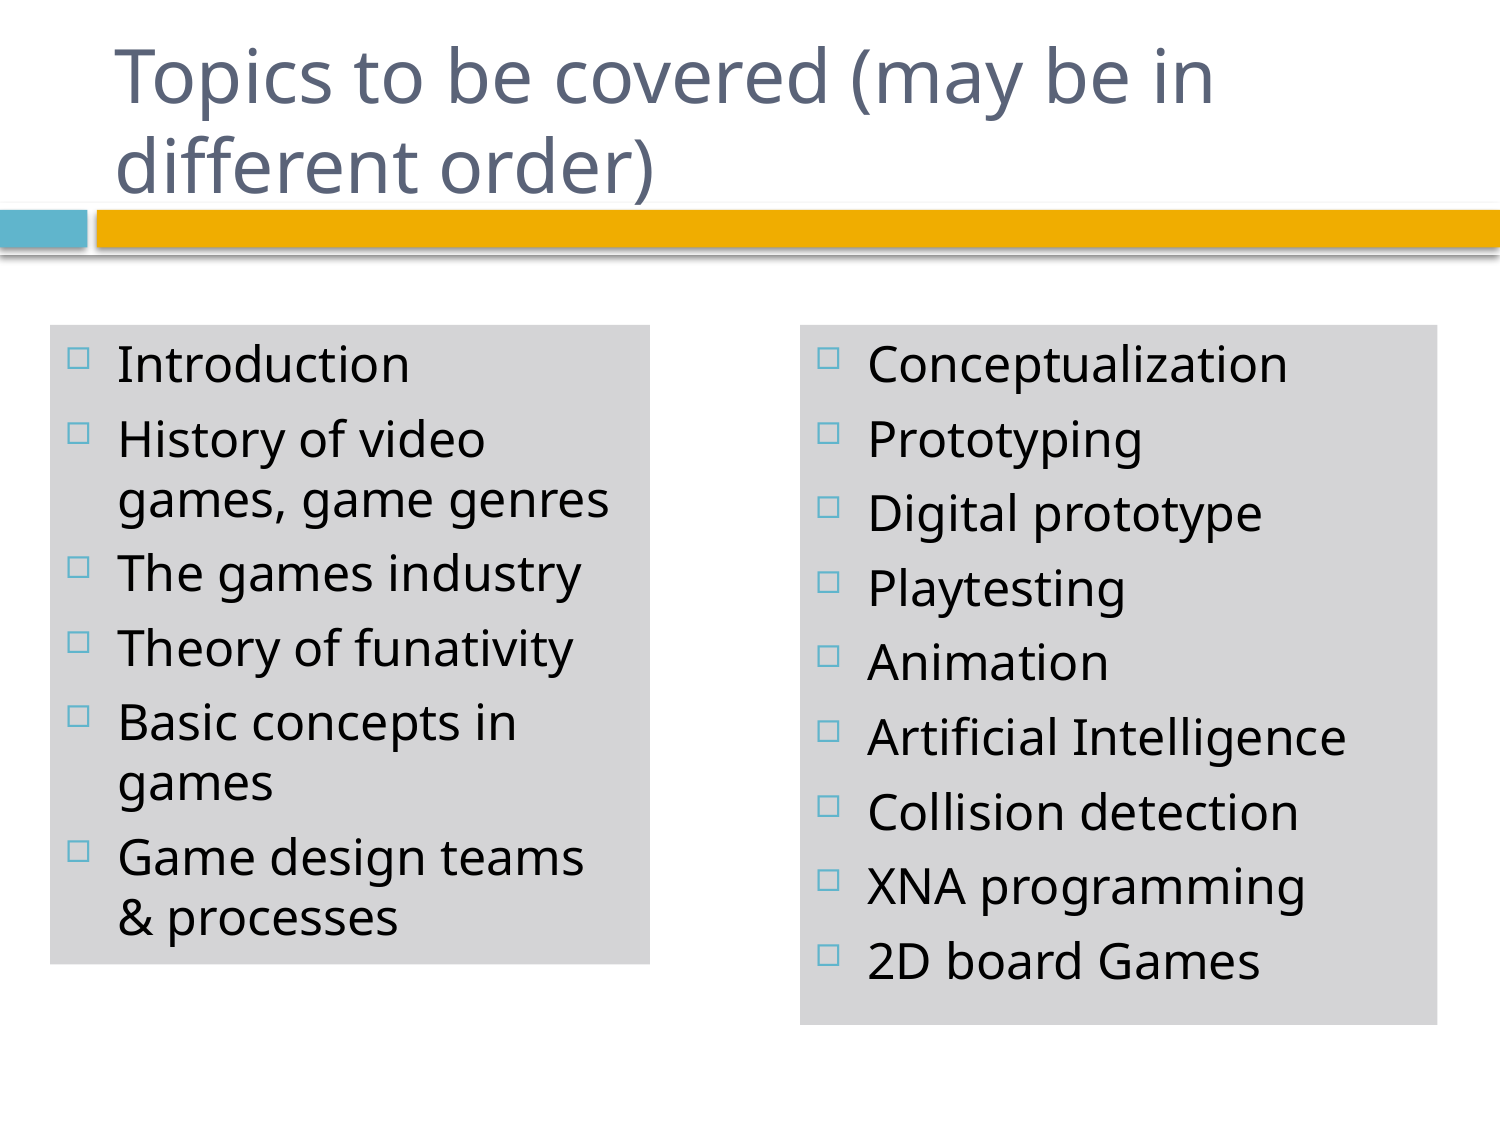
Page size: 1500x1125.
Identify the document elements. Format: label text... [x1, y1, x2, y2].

list Conceptualization Prototyping Digital prototype Playtesting Animation Artificial Intelligence Collision detection XNA programming 2D board Games [800, 324, 1438, 1025]
title Topics to be covered (may be in different order) [99, 37, 1438, 200]
list Introduction History of video games, game genres The games industry Theory of funativity Basic concepts in games Game design teams & processes [50, 324, 650, 965]
